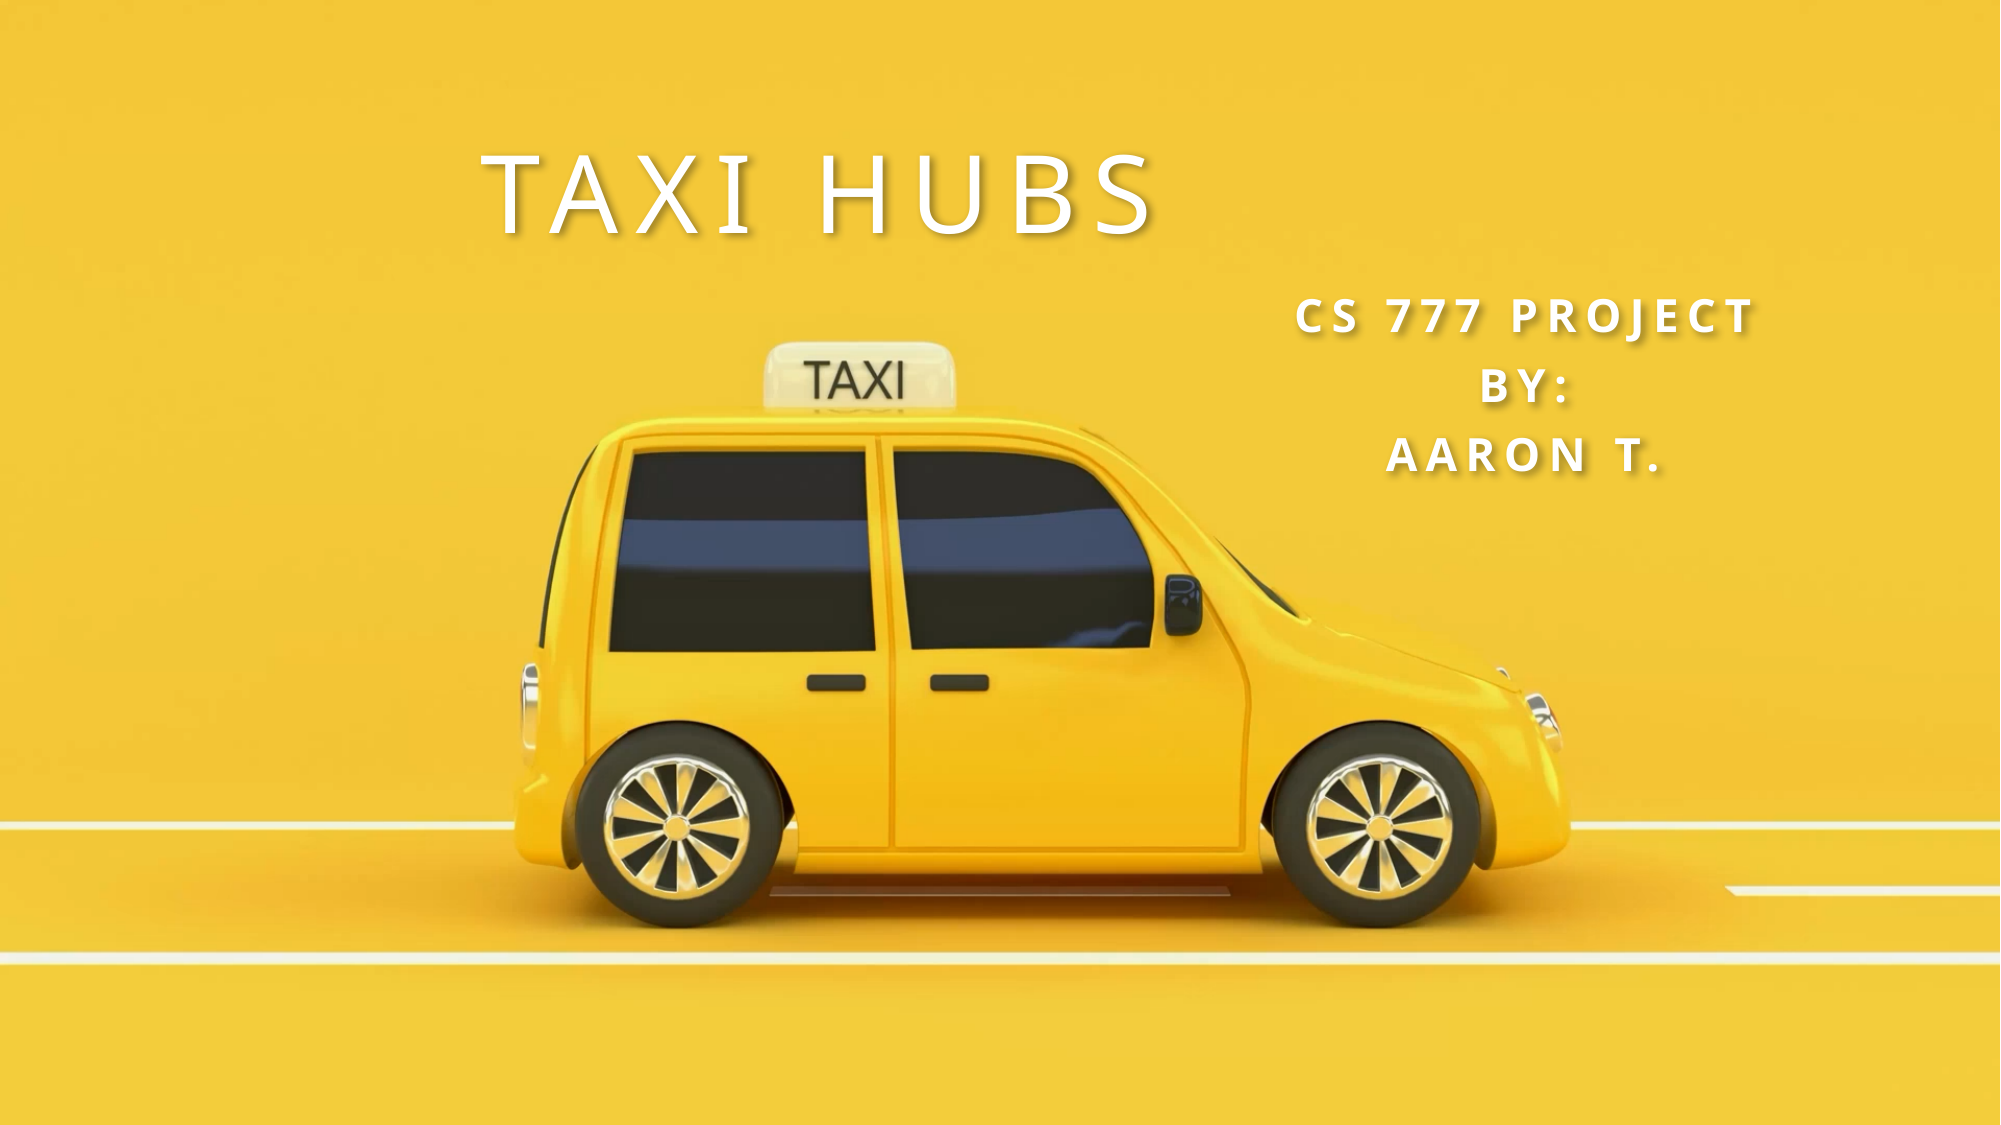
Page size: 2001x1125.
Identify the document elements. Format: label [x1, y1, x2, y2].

text_box [0, 0, 2000, 1125]
